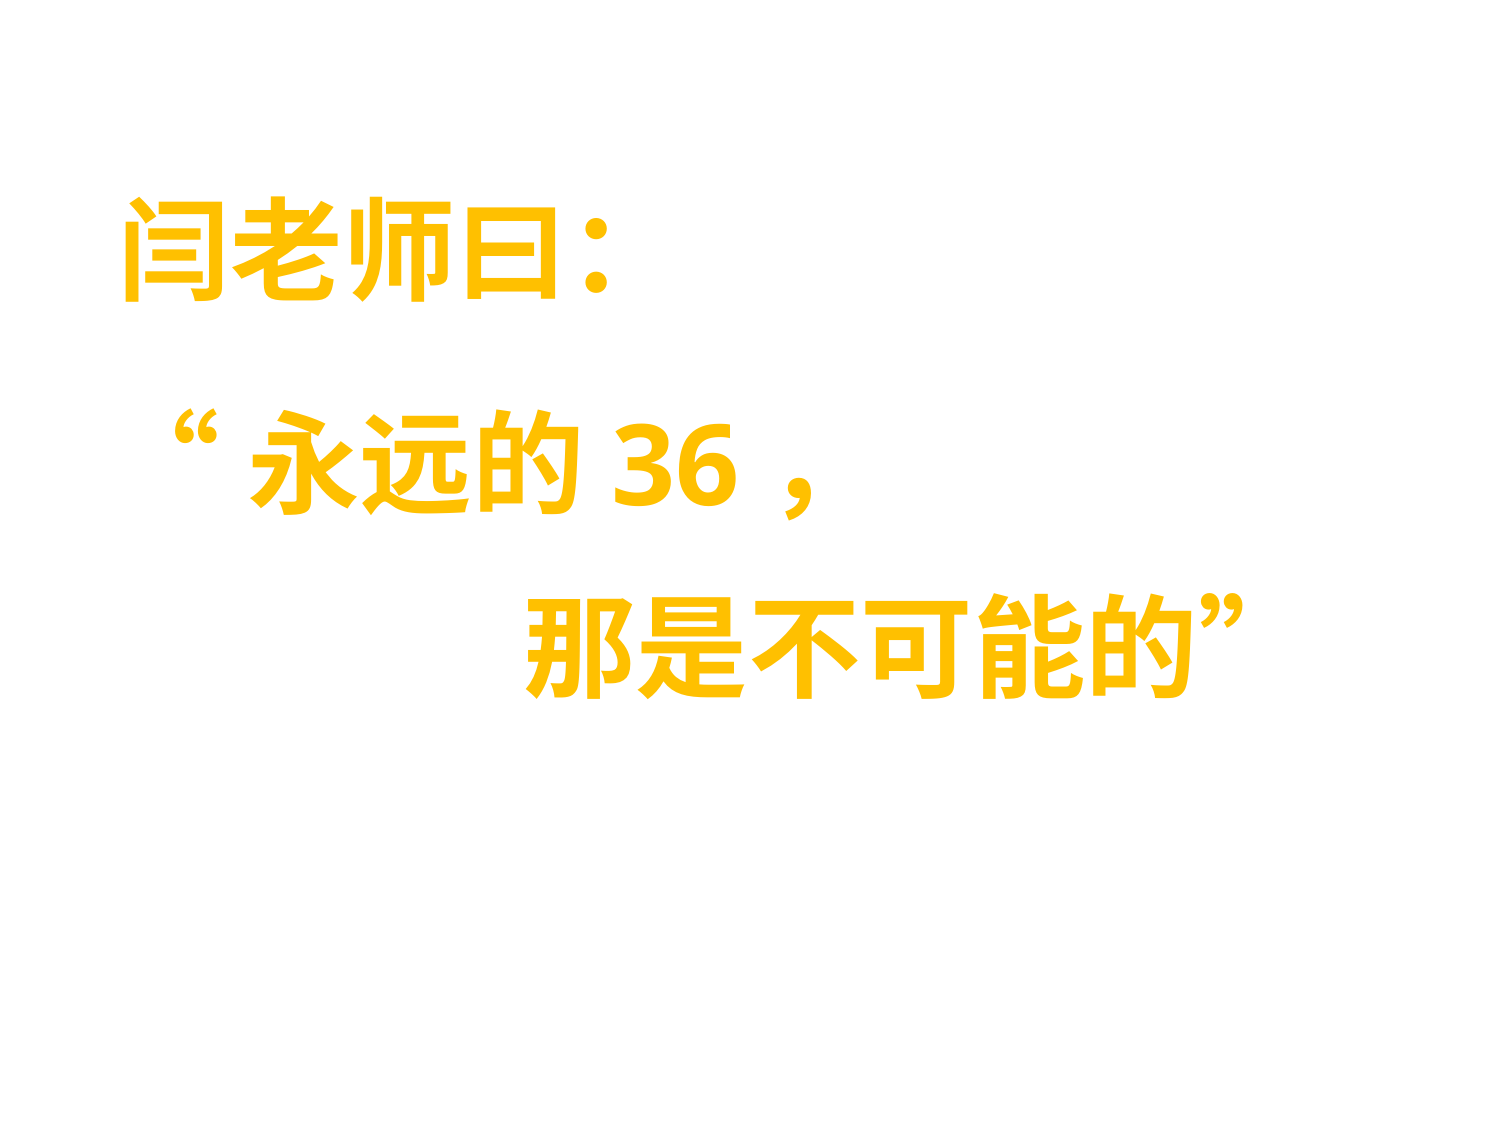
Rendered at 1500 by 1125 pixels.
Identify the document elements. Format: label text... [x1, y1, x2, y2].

text_box “永远的36， [92, 385, 895, 536]
text_box 闫老师曰： [103, 172, 696, 323]
text_box 那是不可能的” [508, 569, 1326, 720]
